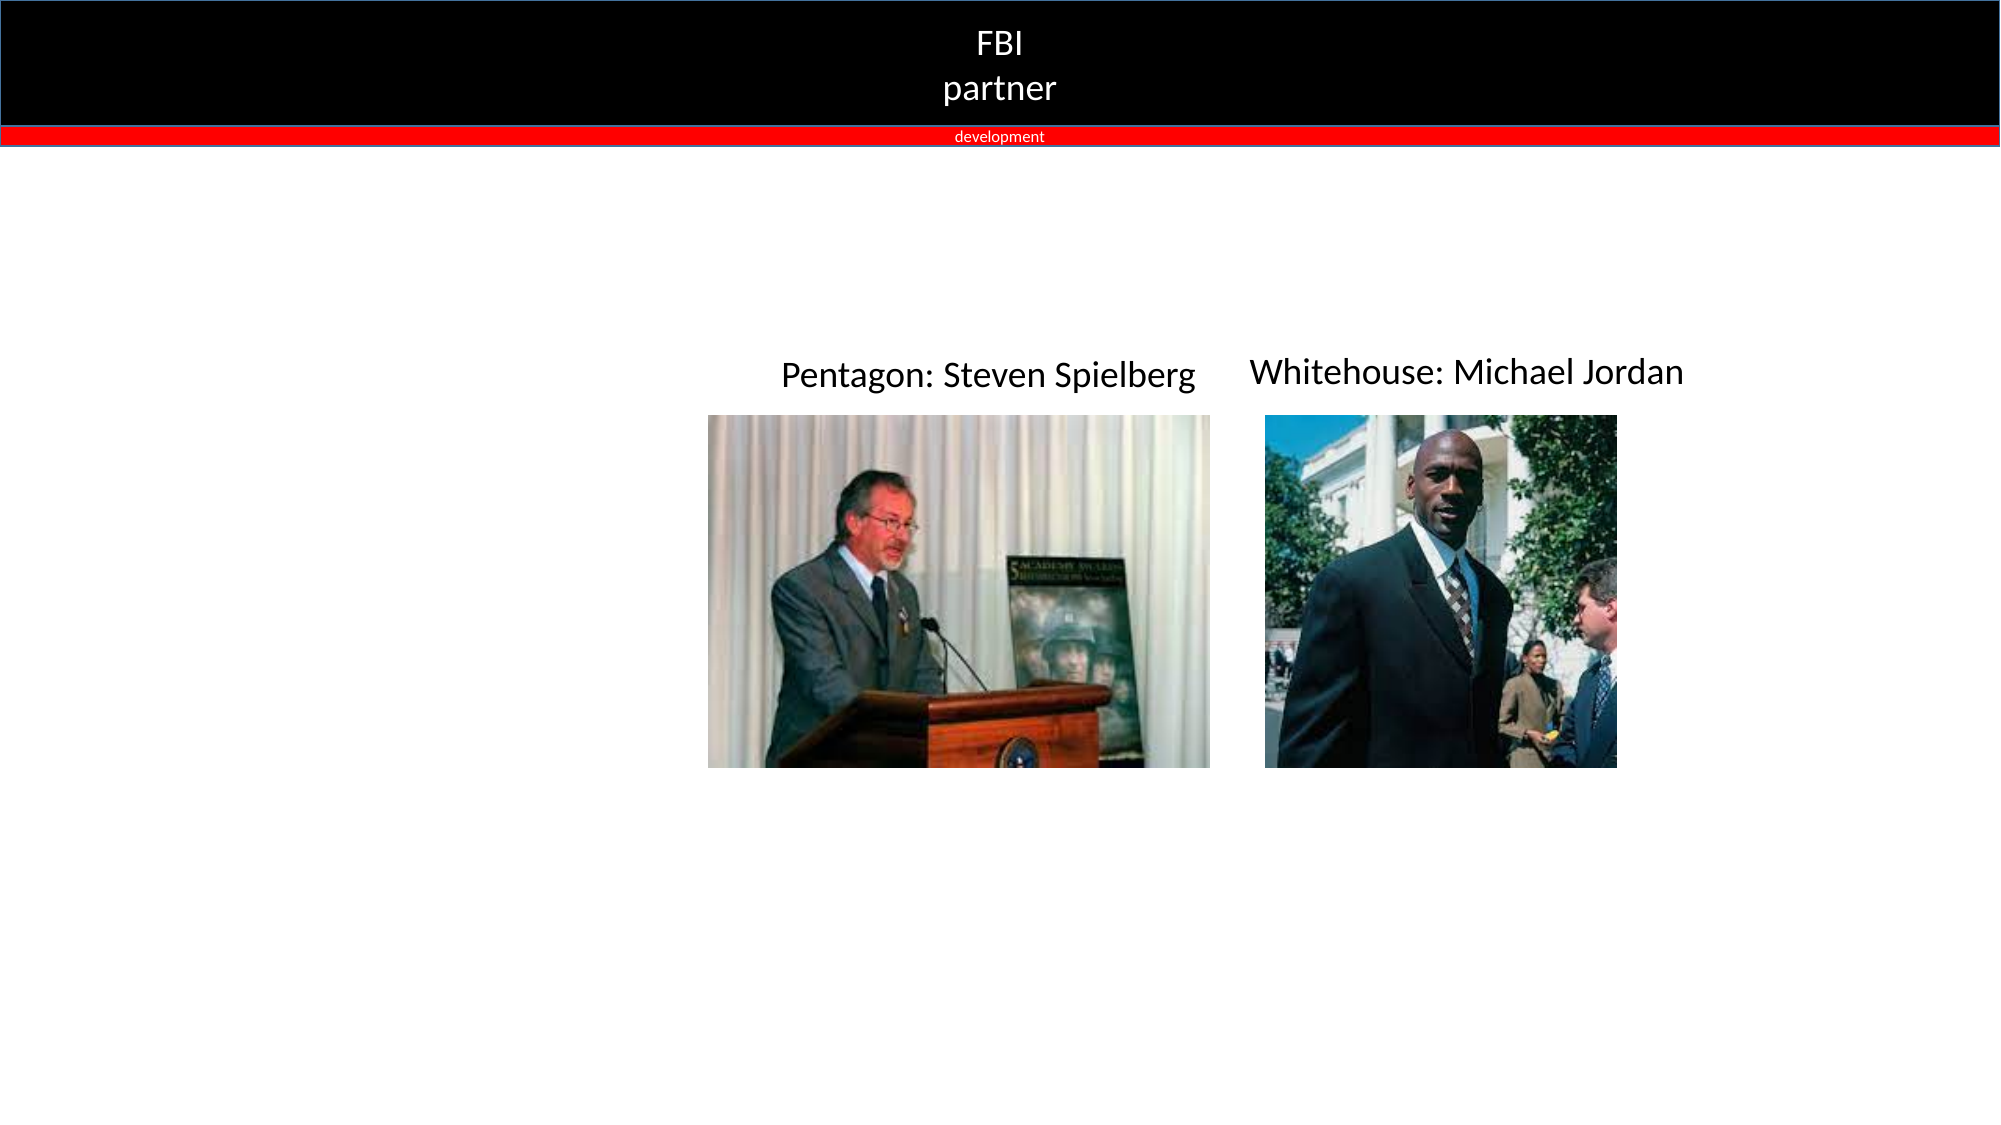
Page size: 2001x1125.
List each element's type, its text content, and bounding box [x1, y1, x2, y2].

picture [1265, 415, 1617, 768]
text_box Whitehouse: Michael Jordan [1234, 339, 1700, 400]
text_box Pentagon: Steven Spielberg [766, 342, 1212, 402]
text_box FBI partner [0, 0, 2000, 125]
text_box development [0, 125, 2000, 147]
picture [708, 415, 1210, 768]
